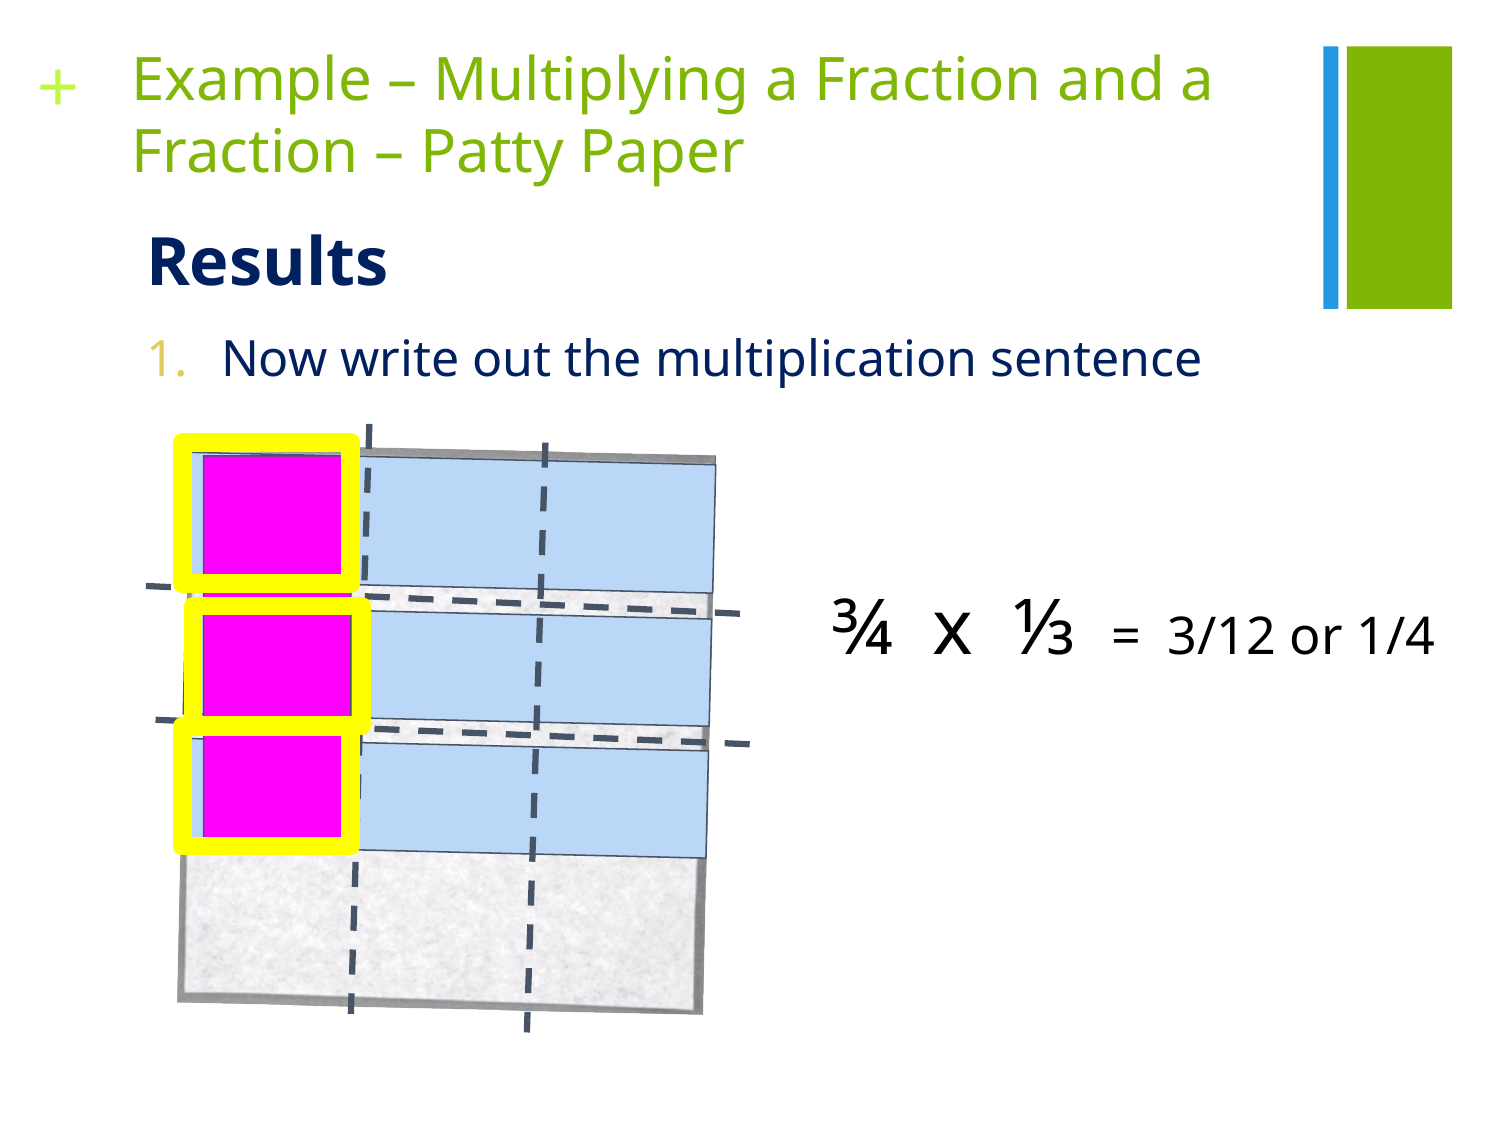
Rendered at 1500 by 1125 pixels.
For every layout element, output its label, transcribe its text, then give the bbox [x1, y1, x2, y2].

picture [437, 449, 443, 458]
picture [546, 465, 727, 1014]
picture [166, 465, 350, 1006]
text_box [453, 458, 521, 463]
text_box [182, 442, 345, 463]
picture [370, 465, 443, 1008]
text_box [443, 427, 449, 1037]
picture [449, 465, 526, 1011]
picture [370, 448, 434, 458]
text_box ¾ x ⅓ = 3/12 or 1/4 [817, 562, 1500, 680]
text_box [374, 456, 429, 463]
title Example – Multiplying a Fraction and a Fraction – Patty Paper [116, 32, 1269, 133]
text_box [526, 442, 546, 1033]
text_box Results Now write out the multiplication sentence [131, 212, 1356, 1088]
picture [549, 452, 716, 464]
picture [449, 449, 526, 460]
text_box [350, 423, 370, 1015]
